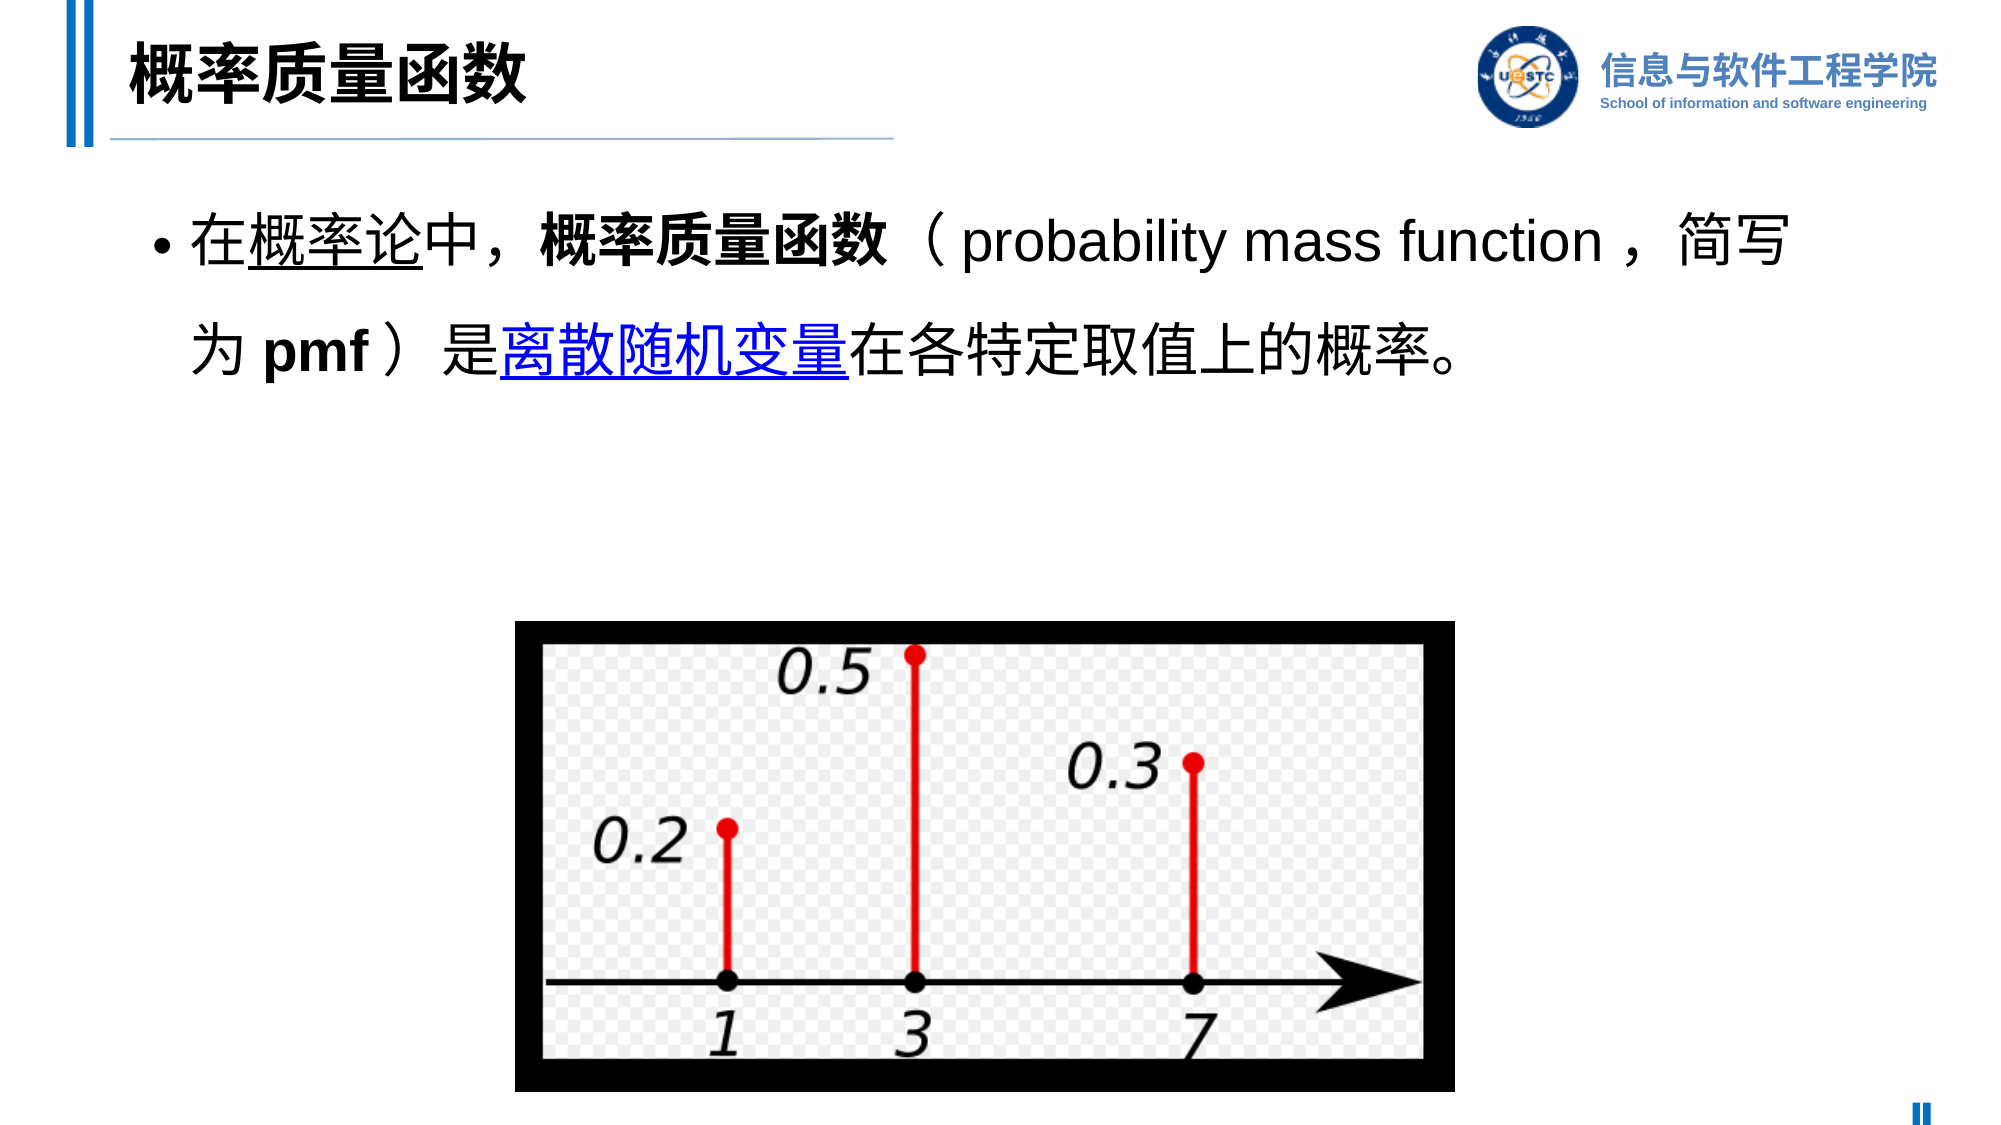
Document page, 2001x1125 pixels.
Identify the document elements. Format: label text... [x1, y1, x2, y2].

title 概率质量函数 [113, 10, 1839, 143]
list 在概率论中，概率质量函数（probability mass function，简写为pmf）是离散随机变量在各特定取值上的概率。 [137, 170, 1863, 1014]
picture [515, 621, 1455, 1092]
